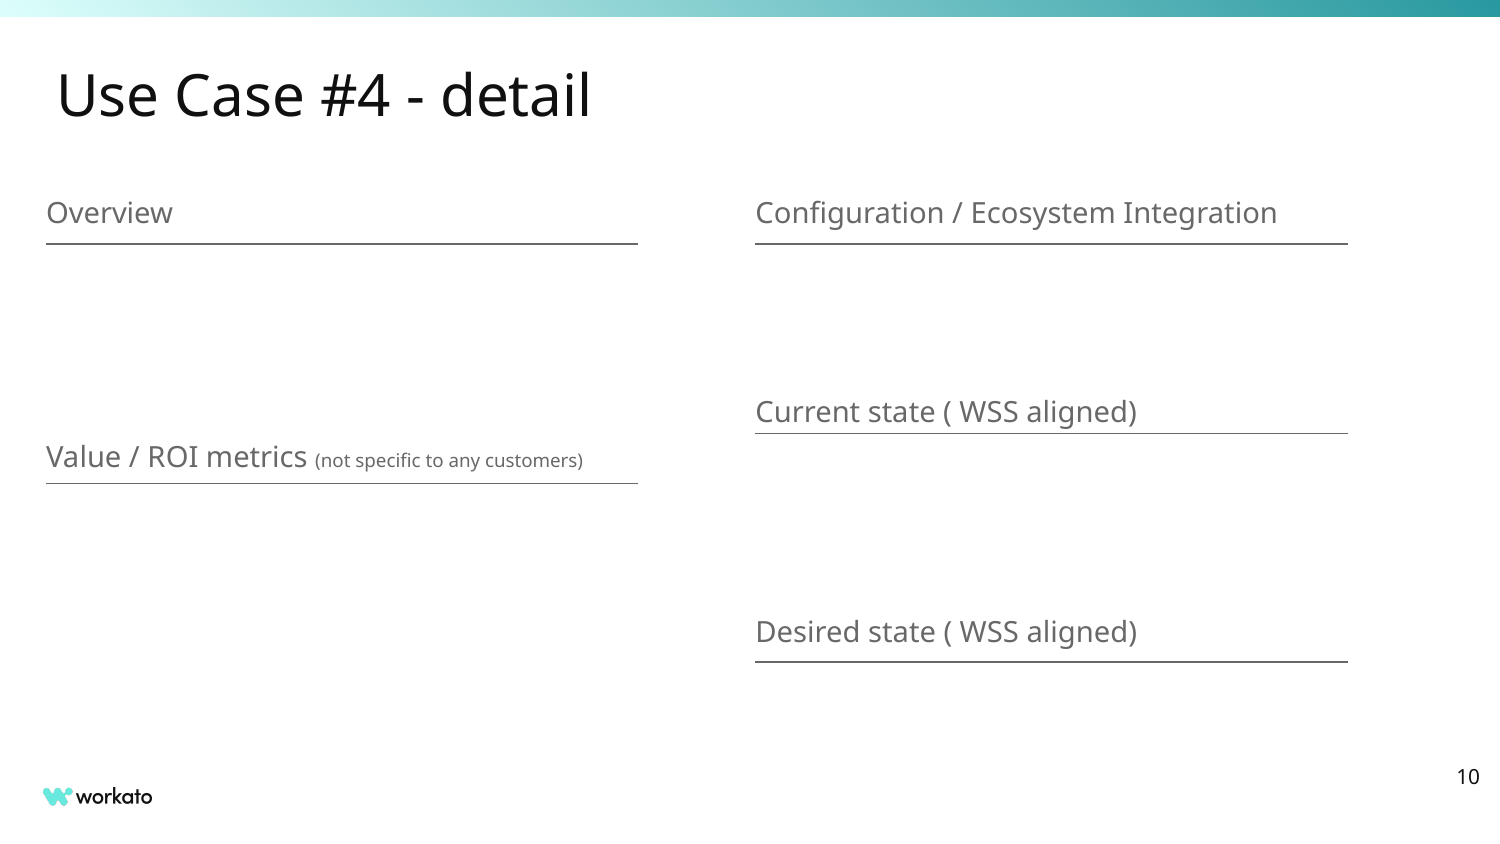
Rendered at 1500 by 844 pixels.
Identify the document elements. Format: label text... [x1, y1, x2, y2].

list Overview [45, 189, 703, 432]
list Value / ROI metrics (not specific to any customers) [45, 432, 703, 844]
title Use Case #4 - detail [56, 58, 1454, 199]
slide_number ‹#› [1412, 532, 1480, 844]
list Current state ( WSS aligned) [755, 388, 1412, 608]
list Configuration / Ecosystem Integration [755, 189, 1412, 388]
list Desired state ( WSS aligned) [755, 608, 1412, 844]
